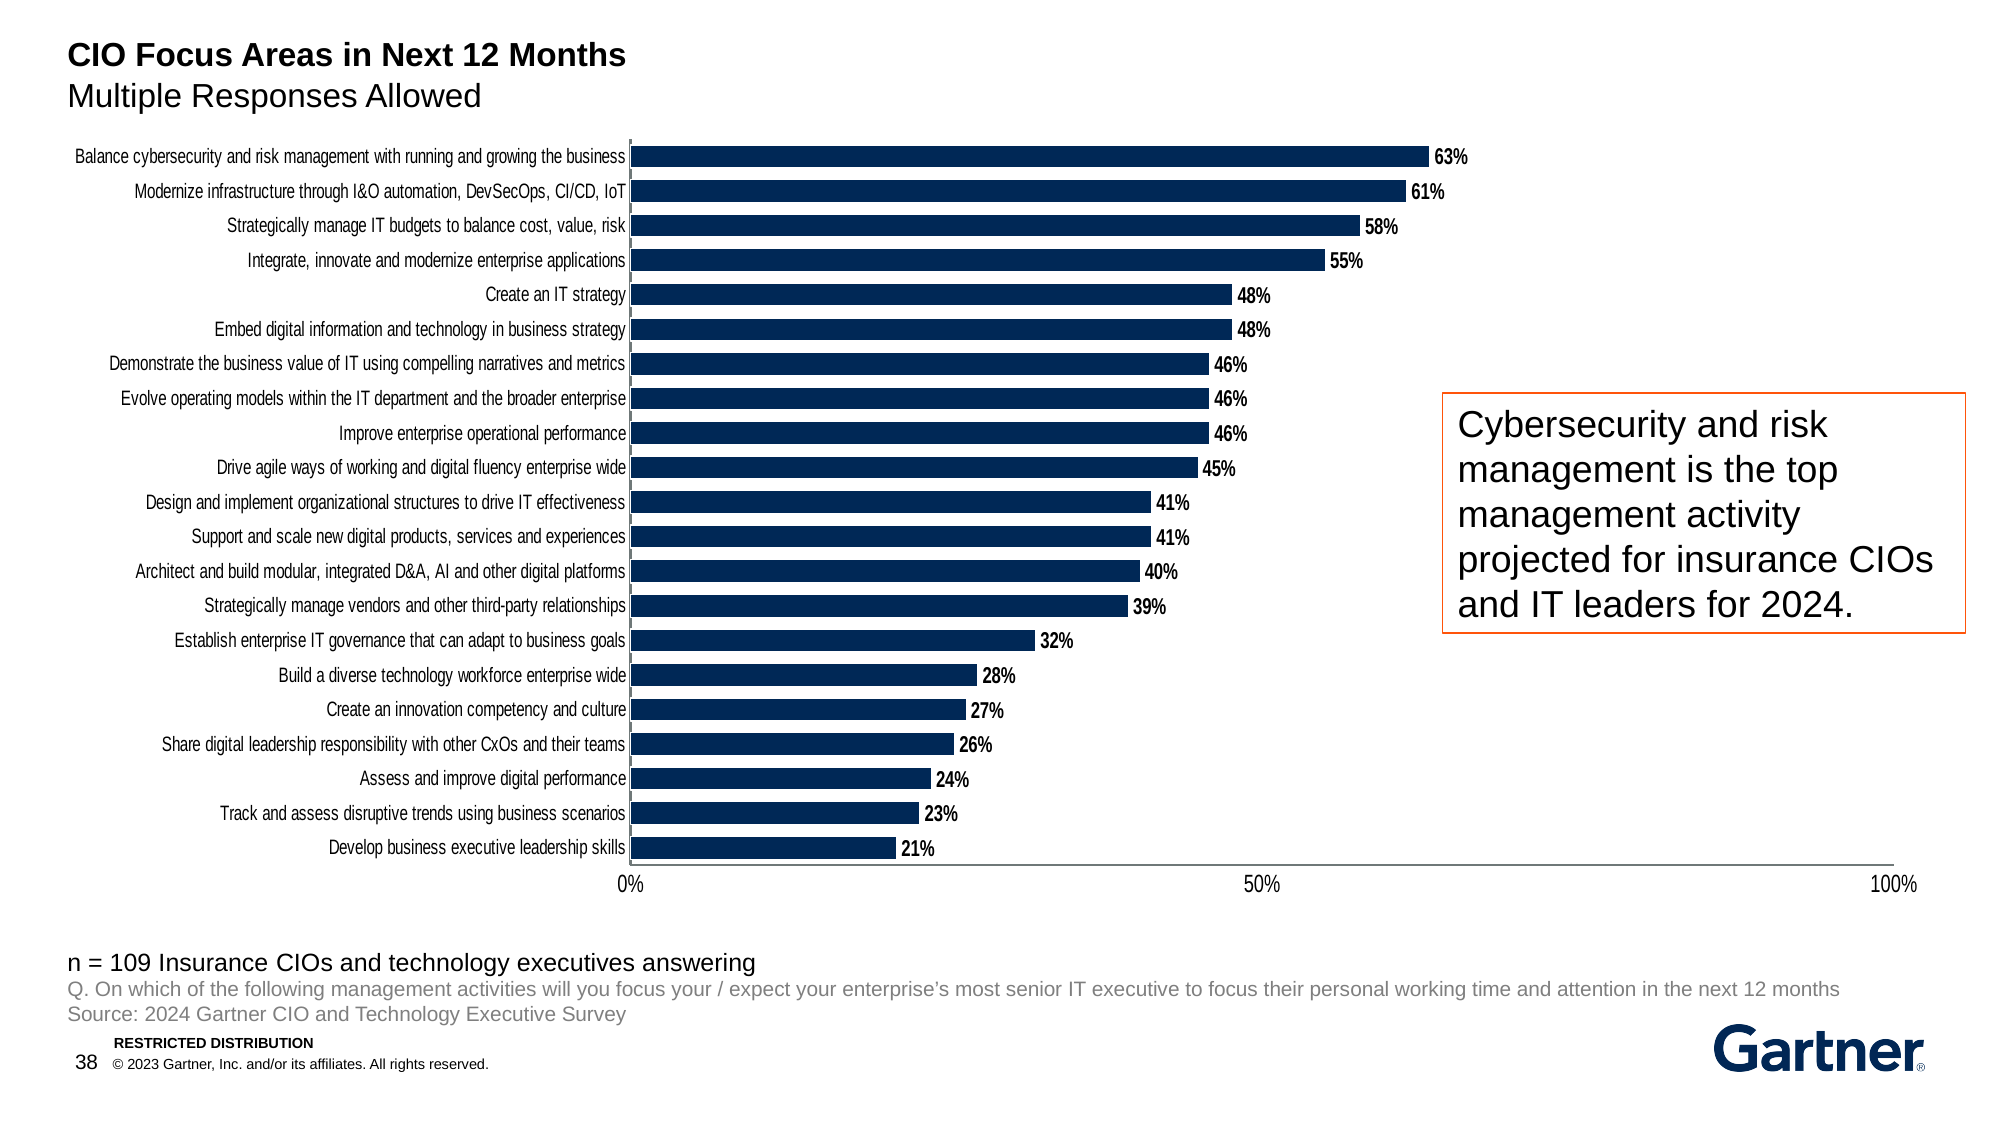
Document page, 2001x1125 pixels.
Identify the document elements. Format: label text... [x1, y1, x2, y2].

text_box n = 109 Insurance CIOs and technology executives answering Q. On which of the following management activities will you focus your / expect your enterprise’s most senior IT executive to focus their personal working time and attention in the next 12 months Source: 2024 Gartner CIO and Technology Executive Survey [67, 931, 1893, 1041]
text_box Cybersecurity and risk management is the top management activity projected for insurance CIOs and IT leaders for 2024. [1918, 392, 1966, 633]
chart [74, 137, 1918, 913]
text_box CIO Focus Areas in Next 12 Months Multiple Responses Allowed [67, 23, 1268, 129]
picture [1714, 1024, 1925, 1072]
